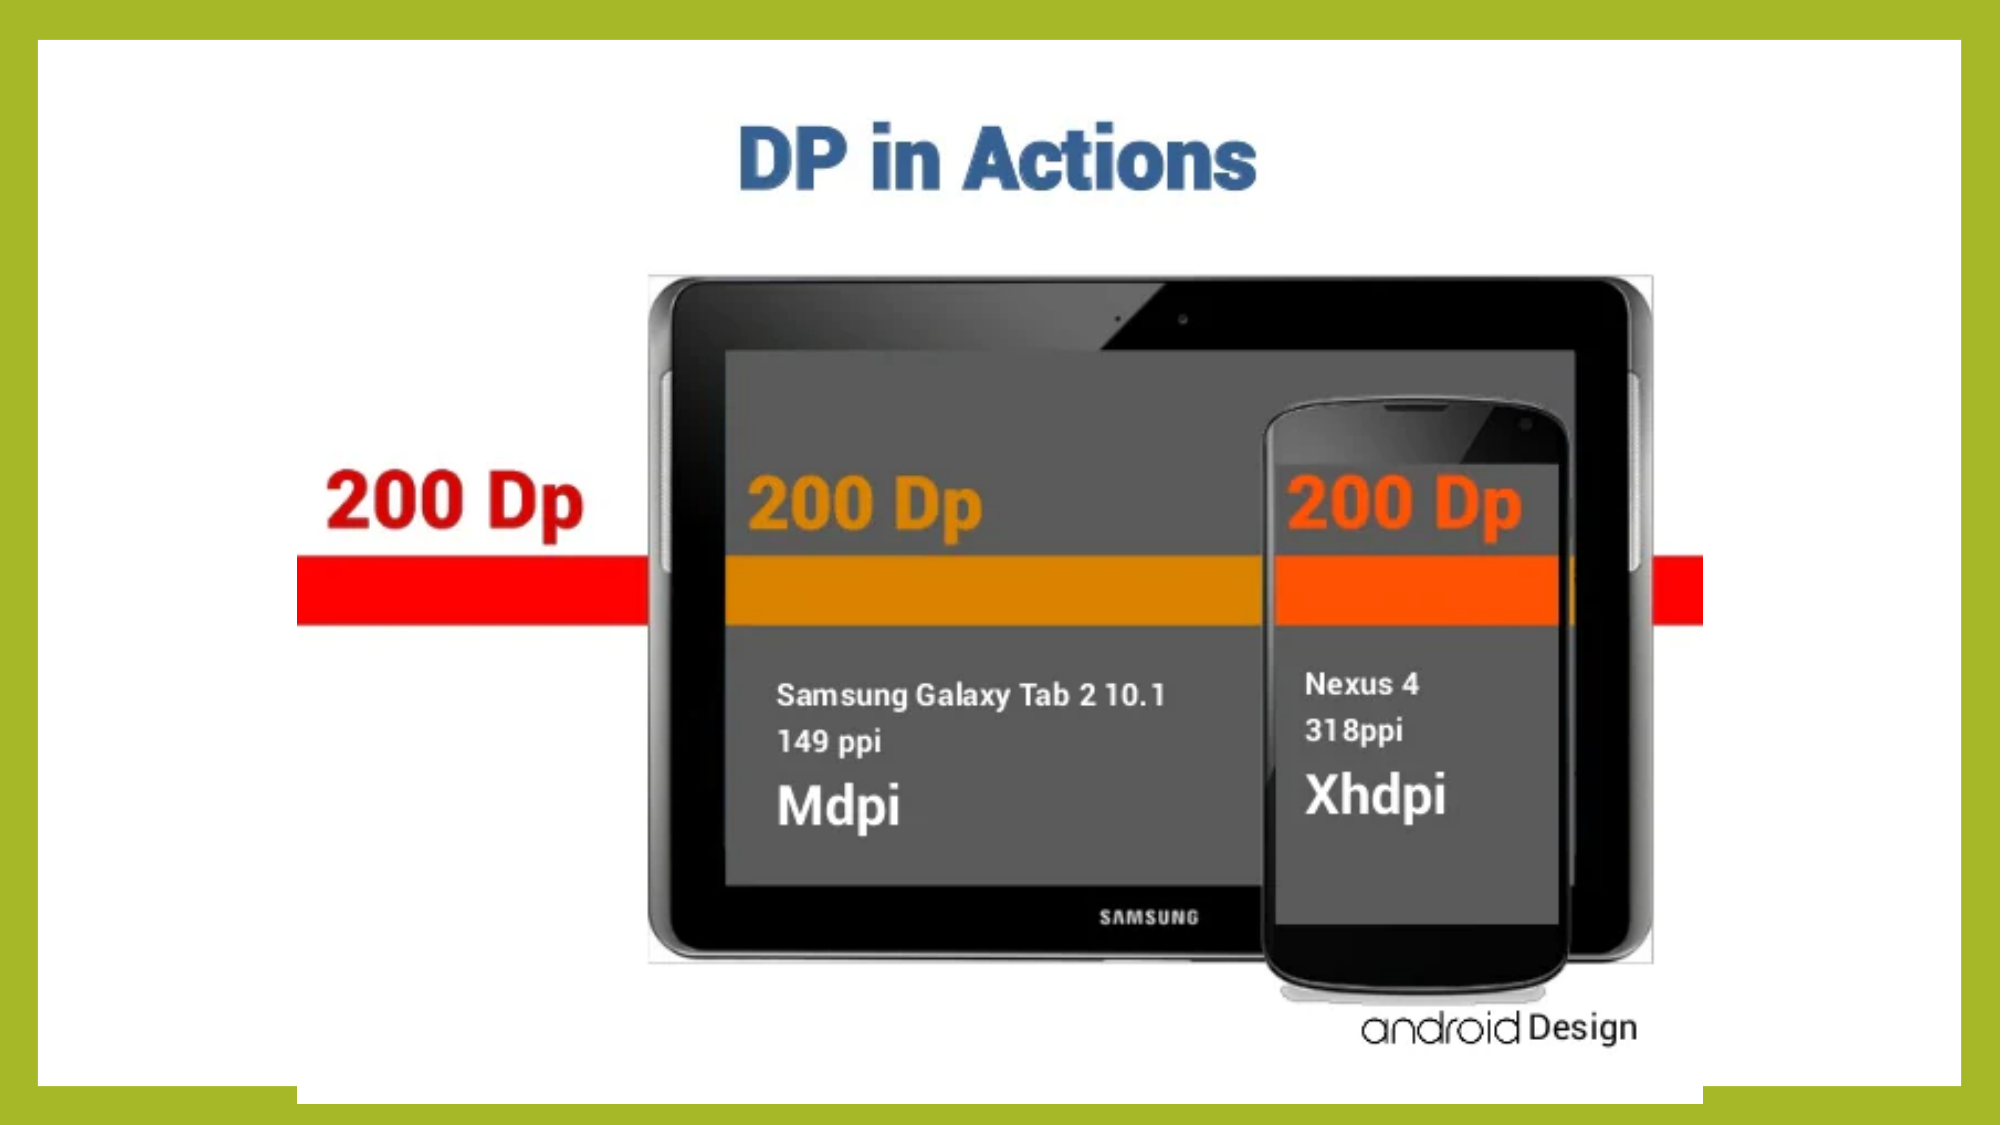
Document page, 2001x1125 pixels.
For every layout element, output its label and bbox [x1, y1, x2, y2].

picture [296, 53, 1704, 1105]
